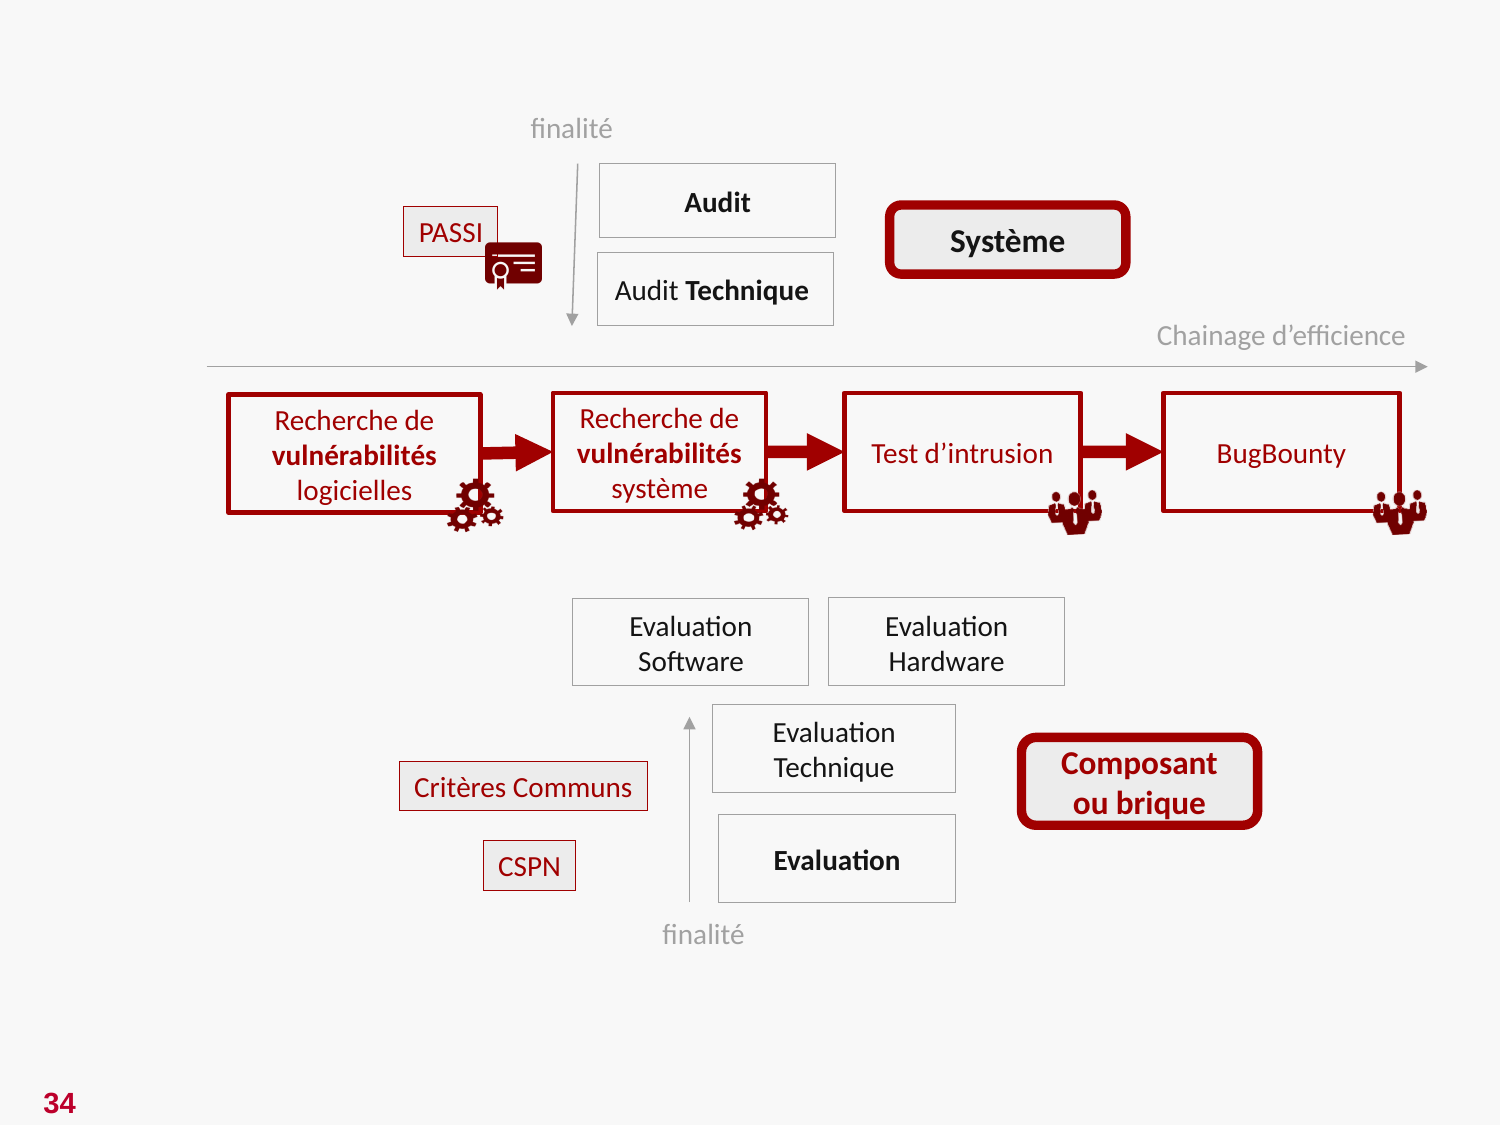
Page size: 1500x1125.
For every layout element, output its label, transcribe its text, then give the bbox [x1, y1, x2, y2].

text_box Evaluation Software [572, 598, 809, 686]
picture [732, 476, 789, 531]
picture [485, 237, 543, 295]
picture [1372, 490, 1427, 535]
text_box Critères Communs [399, 761, 648, 811]
text_box Composant ou brique [1019, 735, 1260, 828]
text_box Test d’intrusion [844, 392, 1081, 511]
text_box Recherche de vulnérabilités logicielles [228, 394, 481, 513]
text_box Audit Technique [597, 252, 834, 326]
text_box PASSI [403, 206, 498, 257]
text_box Evaluation Hardware [828, 597, 1065, 686]
text_box Evaluation Technique [712, 704, 956, 793]
text_box Audit [599, 163, 836, 238]
picture [1047, 490, 1102, 535]
text_box finalité [647, 907, 760, 958]
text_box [571, 163, 578, 327]
text_box Recherche de vulnérabilités système [552, 392, 766, 511]
text_box finalité [515, 101, 628, 152]
picture [444, 476, 505, 534]
text_box CSPN [483, 840, 576, 891]
text_box Chainage d’efficience [1142, 308, 1428, 359]
text_box BugBounty [1163, 392, 1400, 511]
text_box Système [887, 202, 1128, 277]
text_box Evaluation [718, 814, 956, 903]
